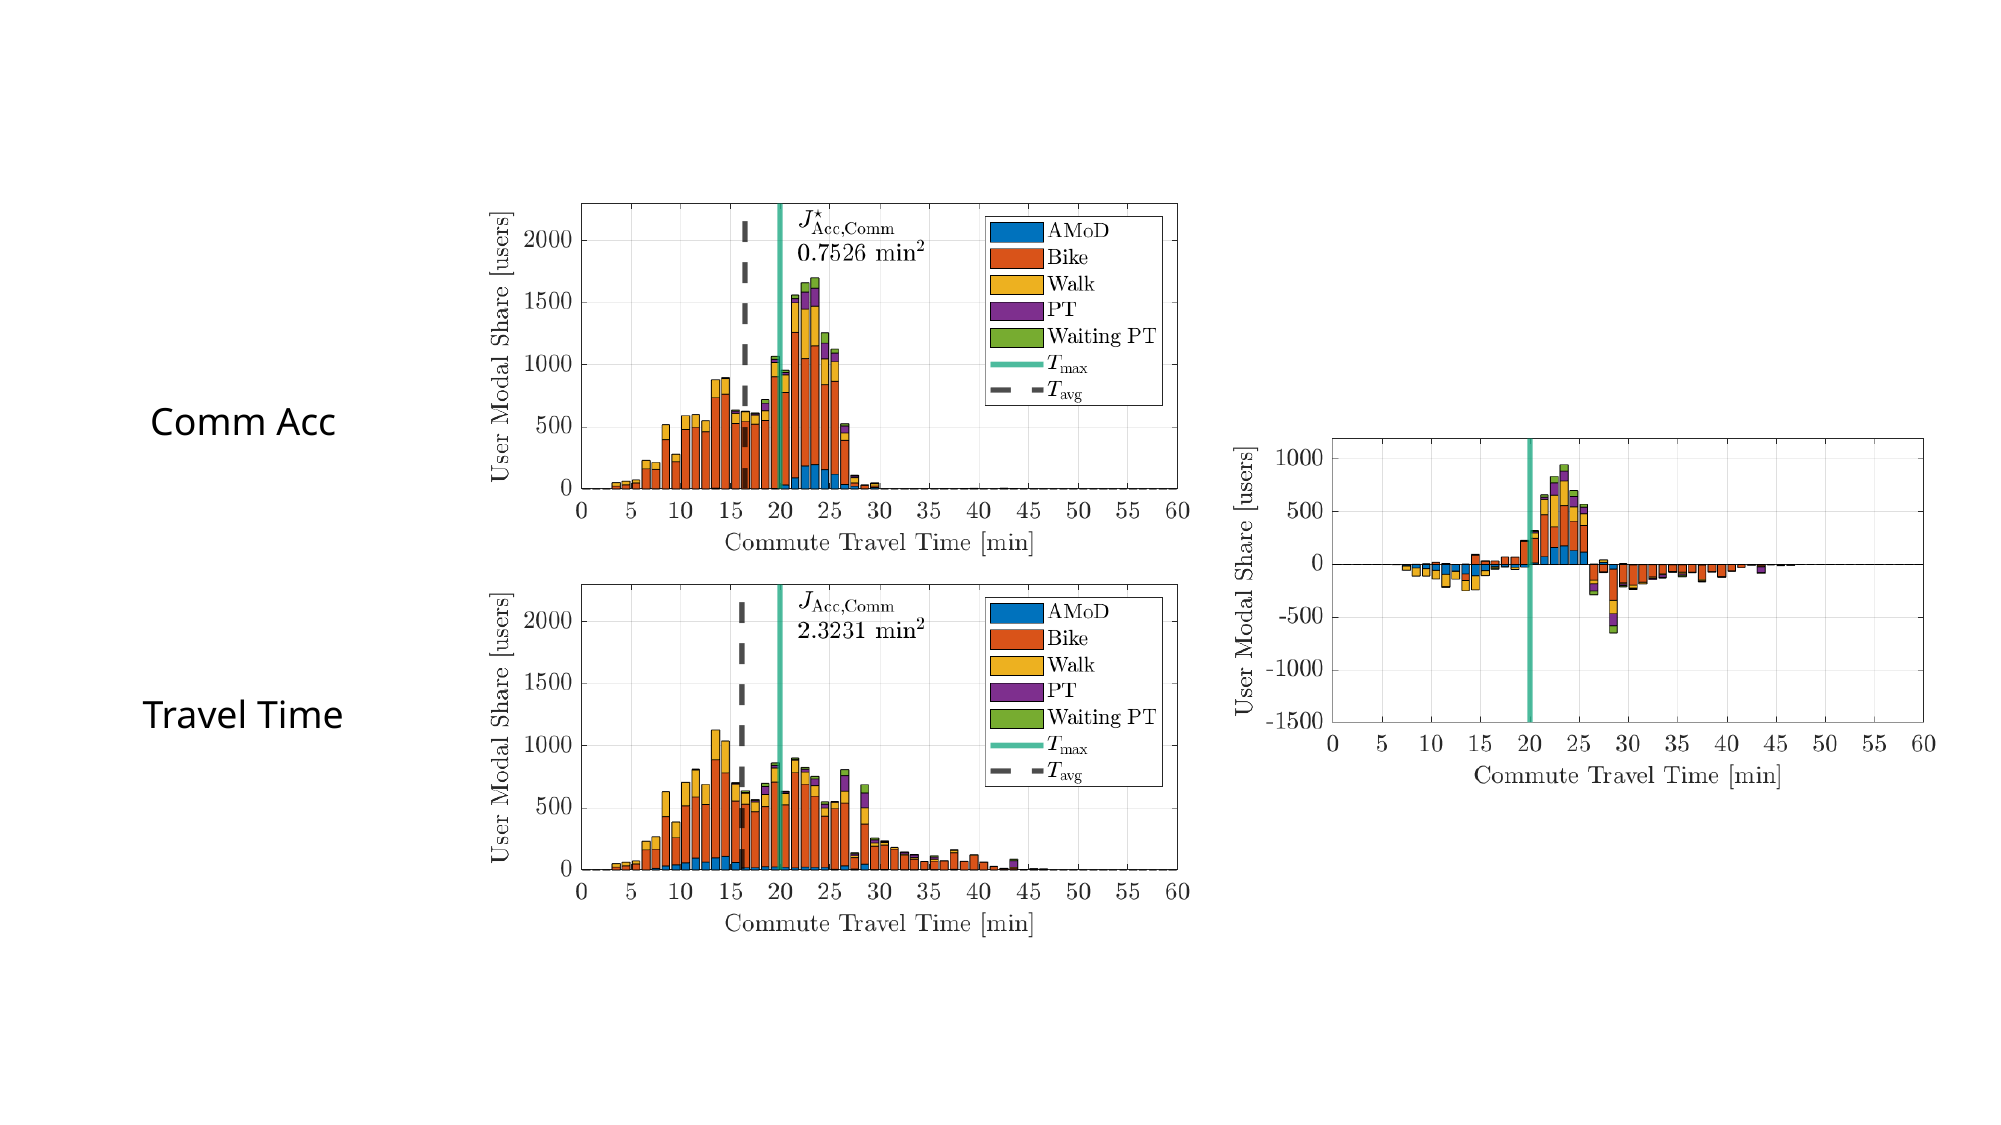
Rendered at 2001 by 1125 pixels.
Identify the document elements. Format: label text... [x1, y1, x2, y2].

text_box Comm Acc [0, 390, 486, 451]
picture [486, 581, 1192, 939]
picture [1231, 436, 1938, 791]
text_box Travel Time [0, 683, 486, 744]
picture [486, 200, 1192, 558]
